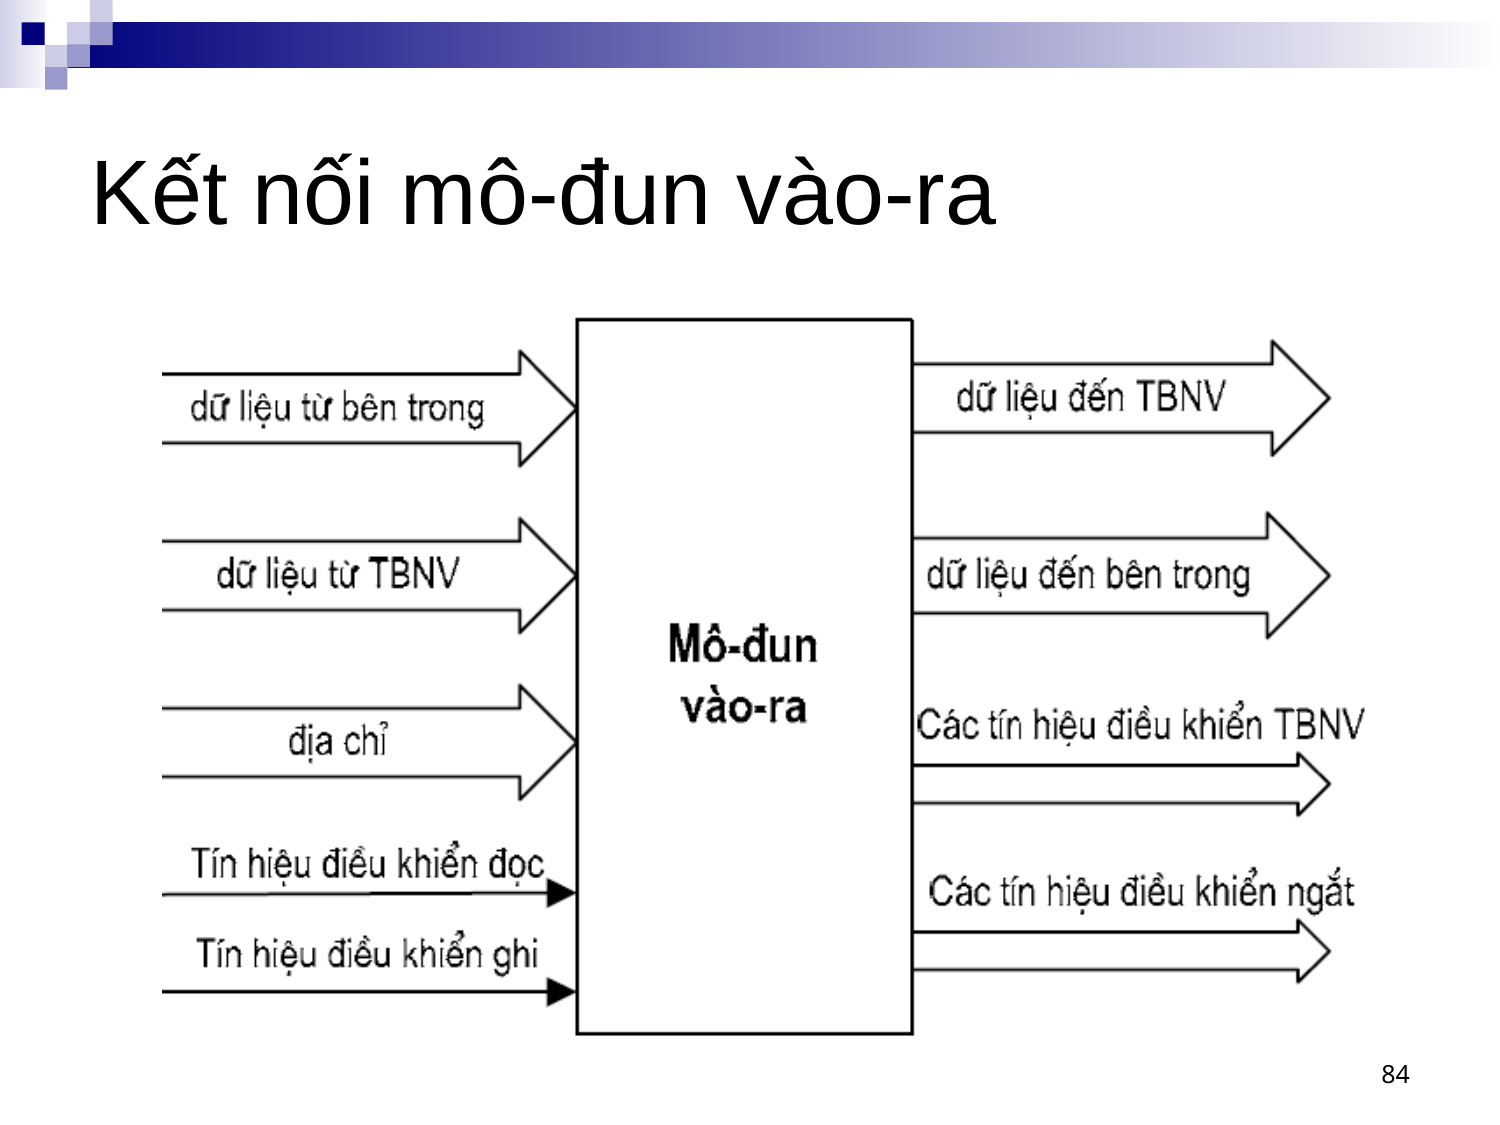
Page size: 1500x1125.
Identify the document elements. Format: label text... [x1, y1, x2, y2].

picture [162, 299, 1379, 1051]
title Kết nối mô-đun vào-ra [74, 74, 1426, 301]
slide_number 84 [1074, 1024, 1426, 1101]
